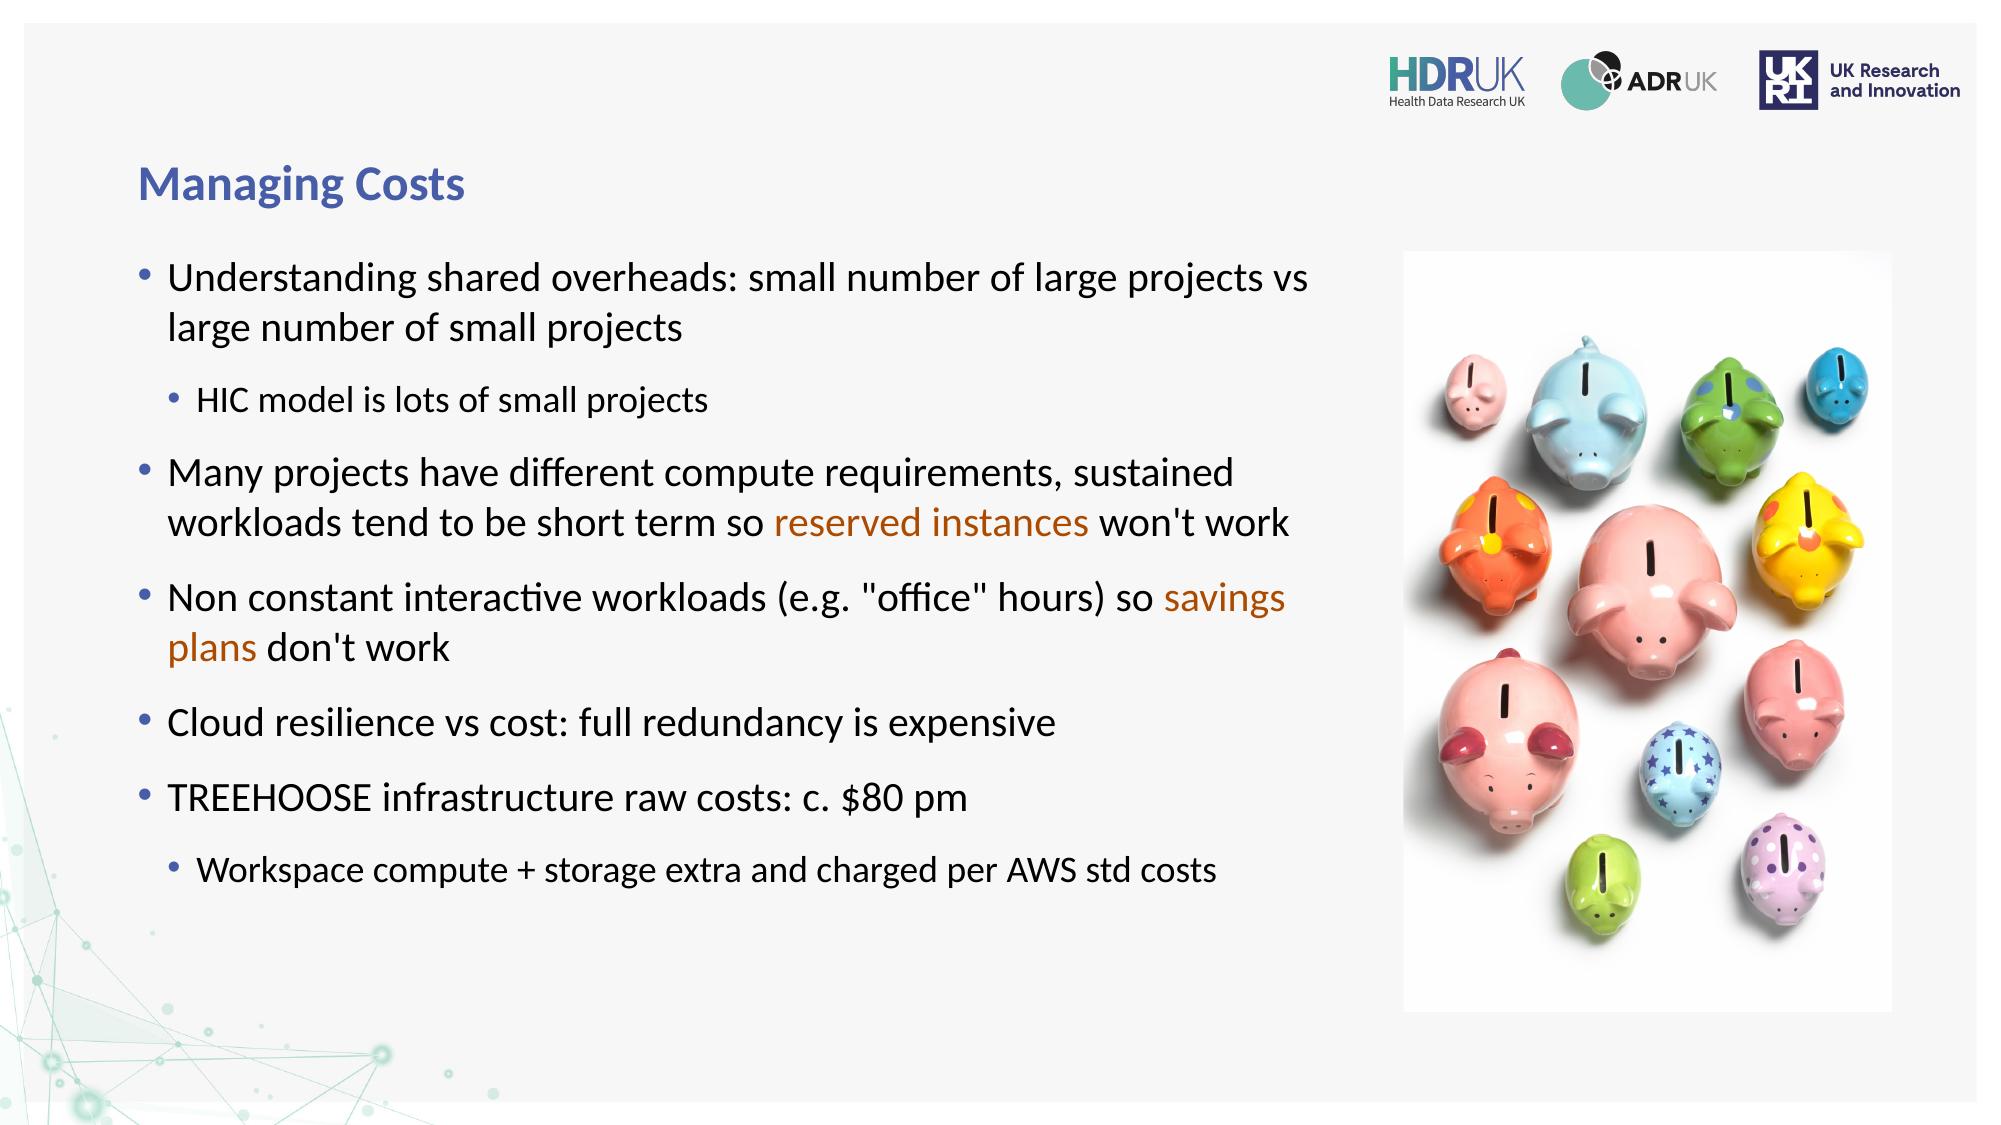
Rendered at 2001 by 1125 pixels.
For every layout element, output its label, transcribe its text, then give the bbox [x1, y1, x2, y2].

list Understanding shared overheads: small number of large projects vs large number of small projects HIC model is lots of small projects Many projects have different compute requirements, sustained workloads tend to be short term so reserved instances won't work Non constant interactive workloads (e.g. "office" hours) so savings plans don't work Cloud resilience vs cost: full redundancy is expensive TREEHOOSE infrastructure raw costs: c. $80 pm Workspace compute + storage extra and charged per AWS std costs [137, 249, 1380, 1011]
title Managing Costs [137, 109, 1524, 210]
picture [0, 0, 2000, 1125]
